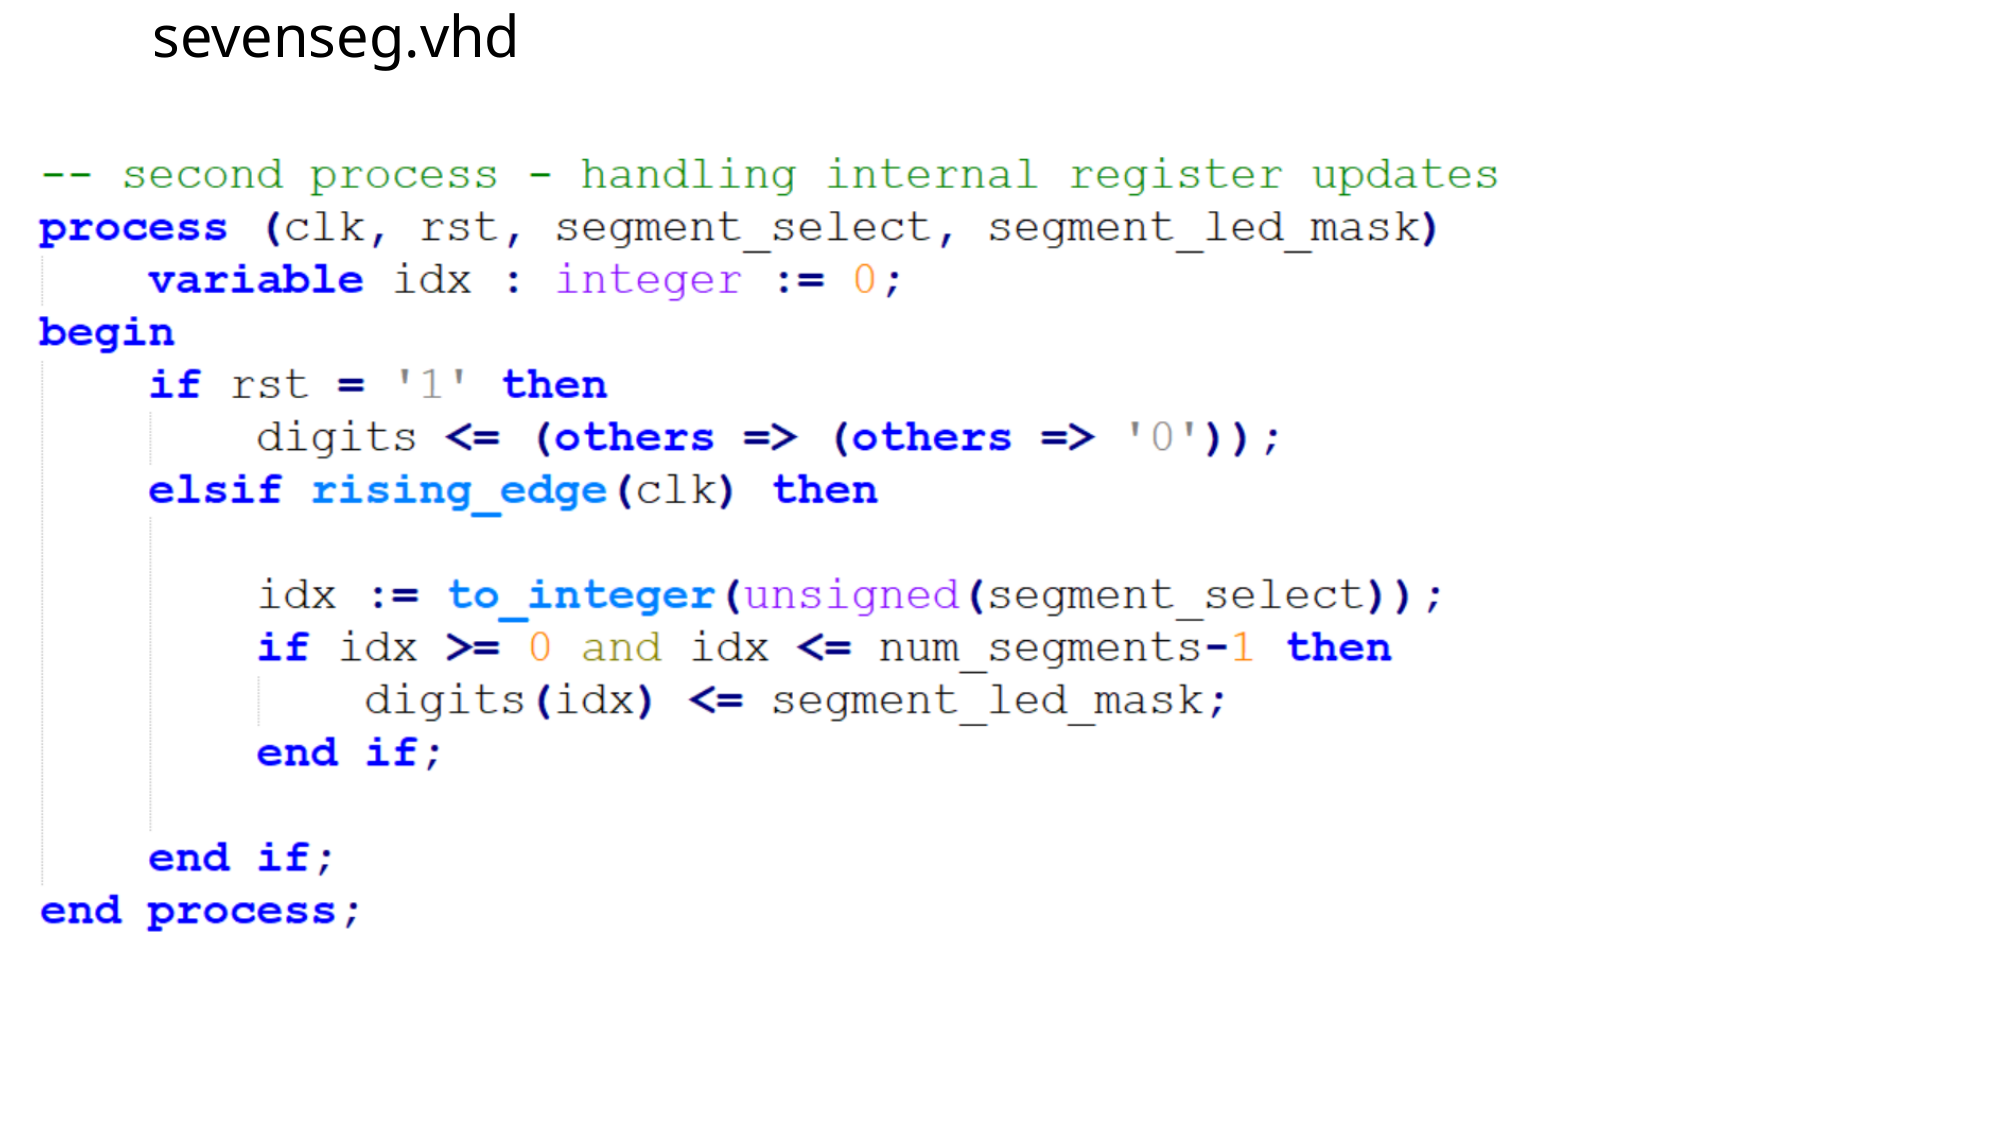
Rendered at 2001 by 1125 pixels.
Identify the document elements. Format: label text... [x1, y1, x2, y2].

title sevenseg.vhd [137, 0, 1863, 79]
picture [25, 139, 1545, 951]
